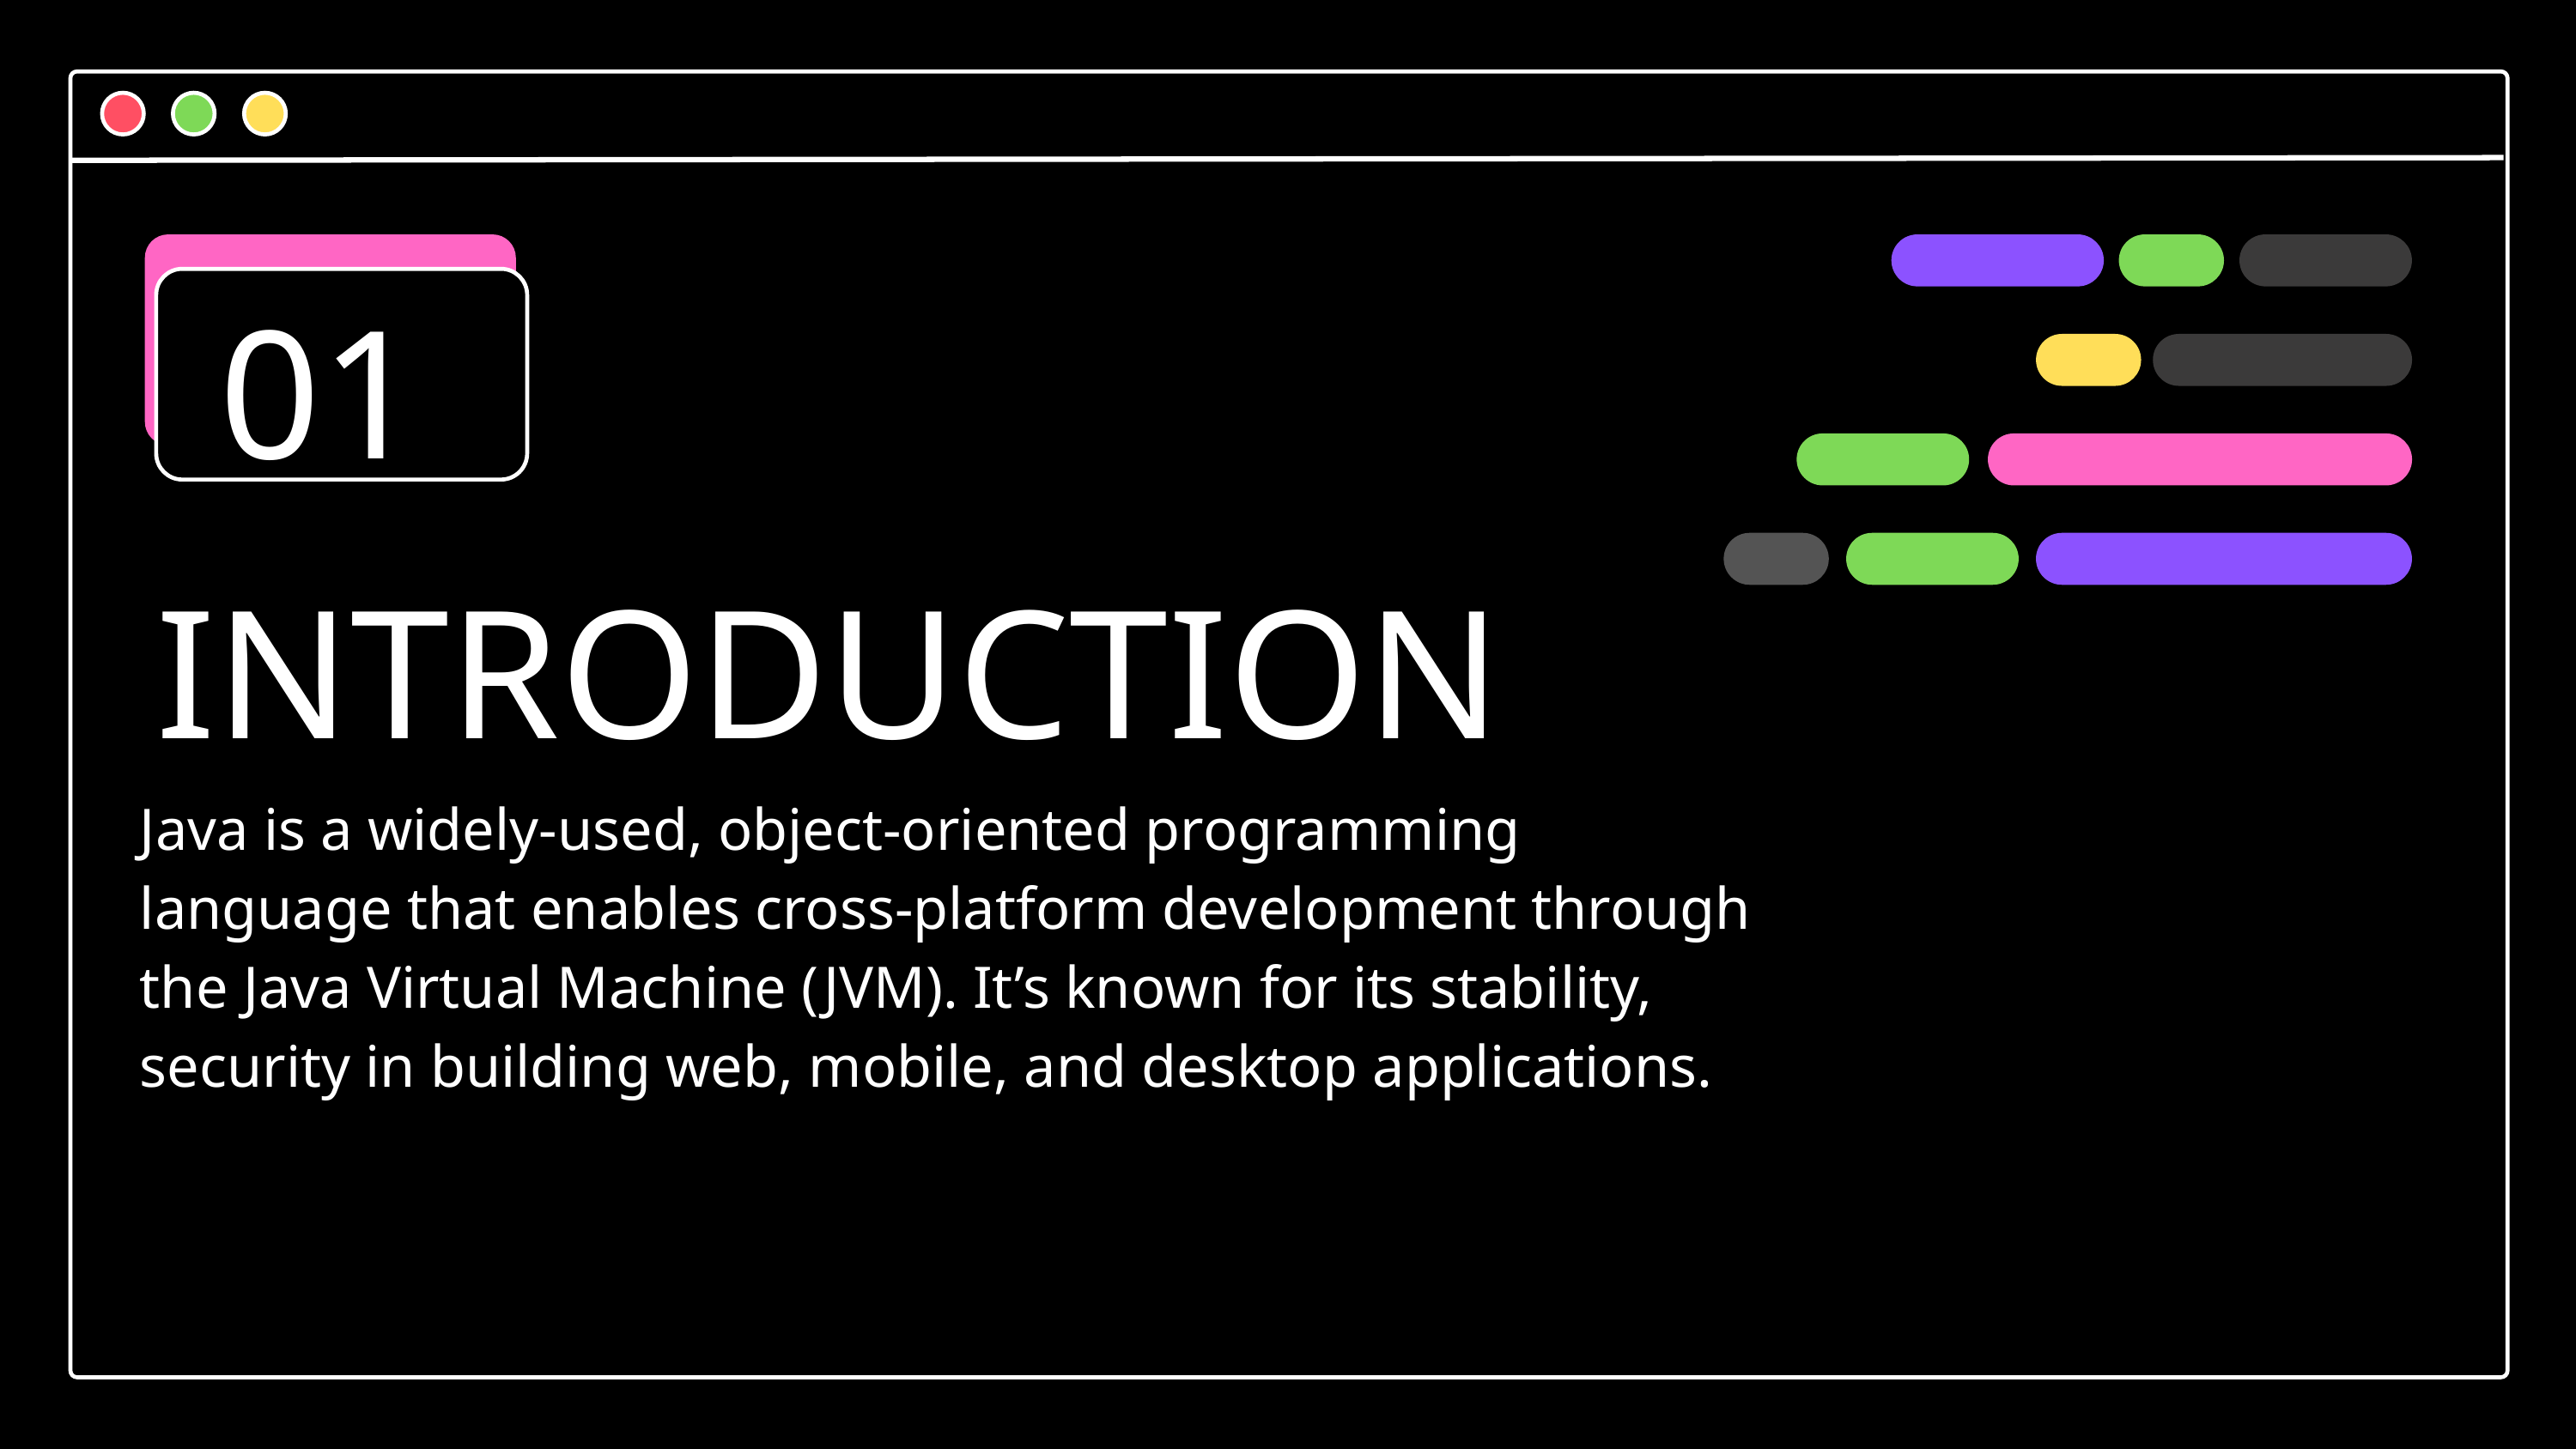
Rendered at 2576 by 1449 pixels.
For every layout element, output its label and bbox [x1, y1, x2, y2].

text_box [68, 45, 2508, 1378]
text_box [1723, 212, 2413, 585]
text_box [155, 245, 528, 480]
text_box [144, 210, 516, 446]
